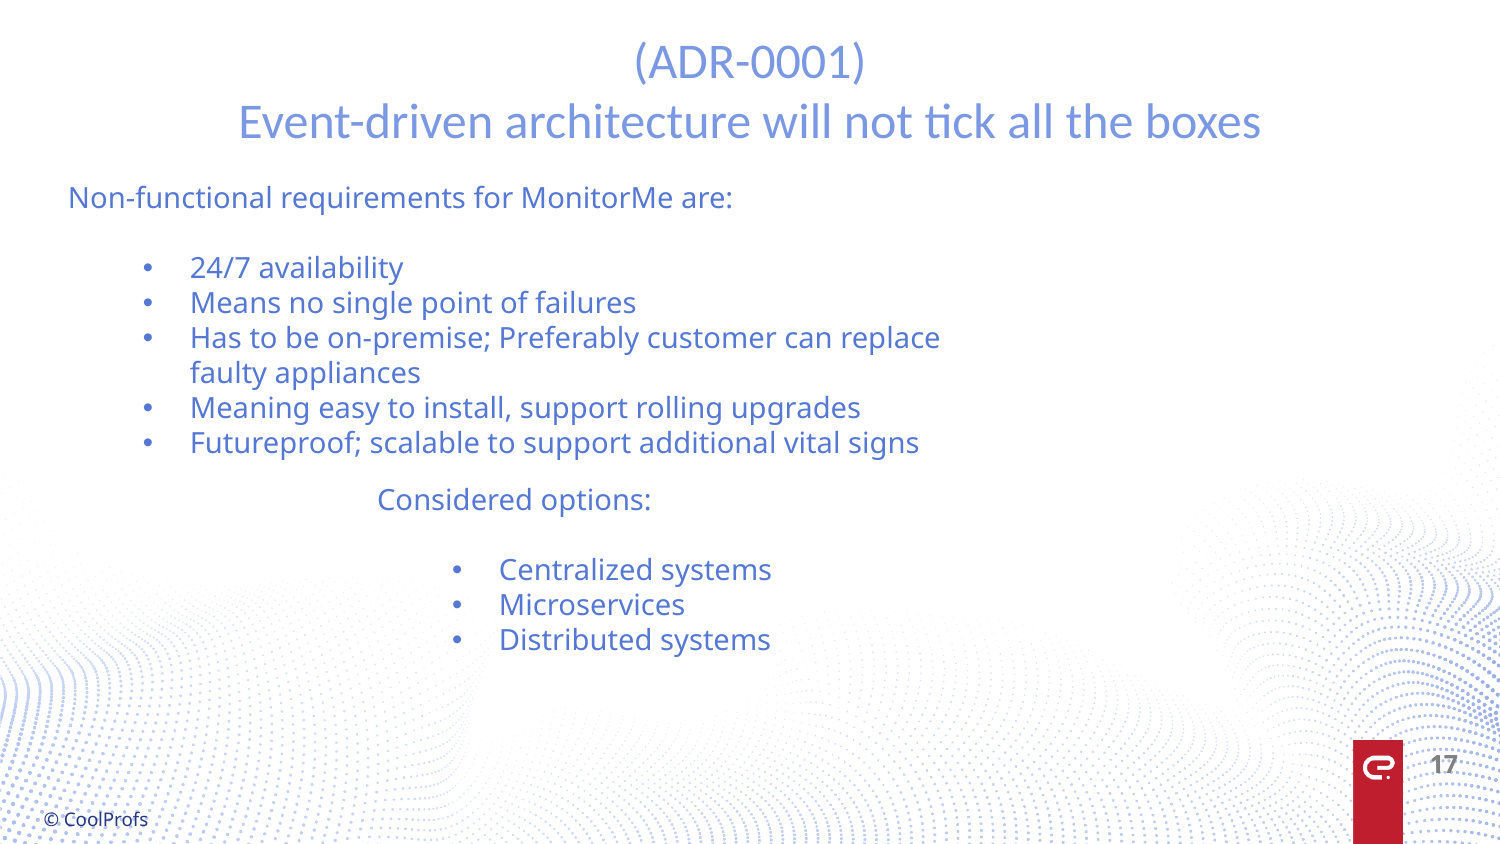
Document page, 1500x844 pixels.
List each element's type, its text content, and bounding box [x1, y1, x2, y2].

text_box Considered options: Centralized systems Microservices Distributed systems [362, 474, 1344, 709]
text_box Non-functional requirements for MonitorMe are: 24/7 availability Means no single point of failures Has to be on-premise; Preferably customer can replace faulty appliances Meaning easy to install, support rolling upgrades Futureproof; scalable to support additional vital signs [53, 172, 1035, 512]
title (ADR-0001) Event-driven architecture will not tick all the boxes [53, 26, 1447, 151]
